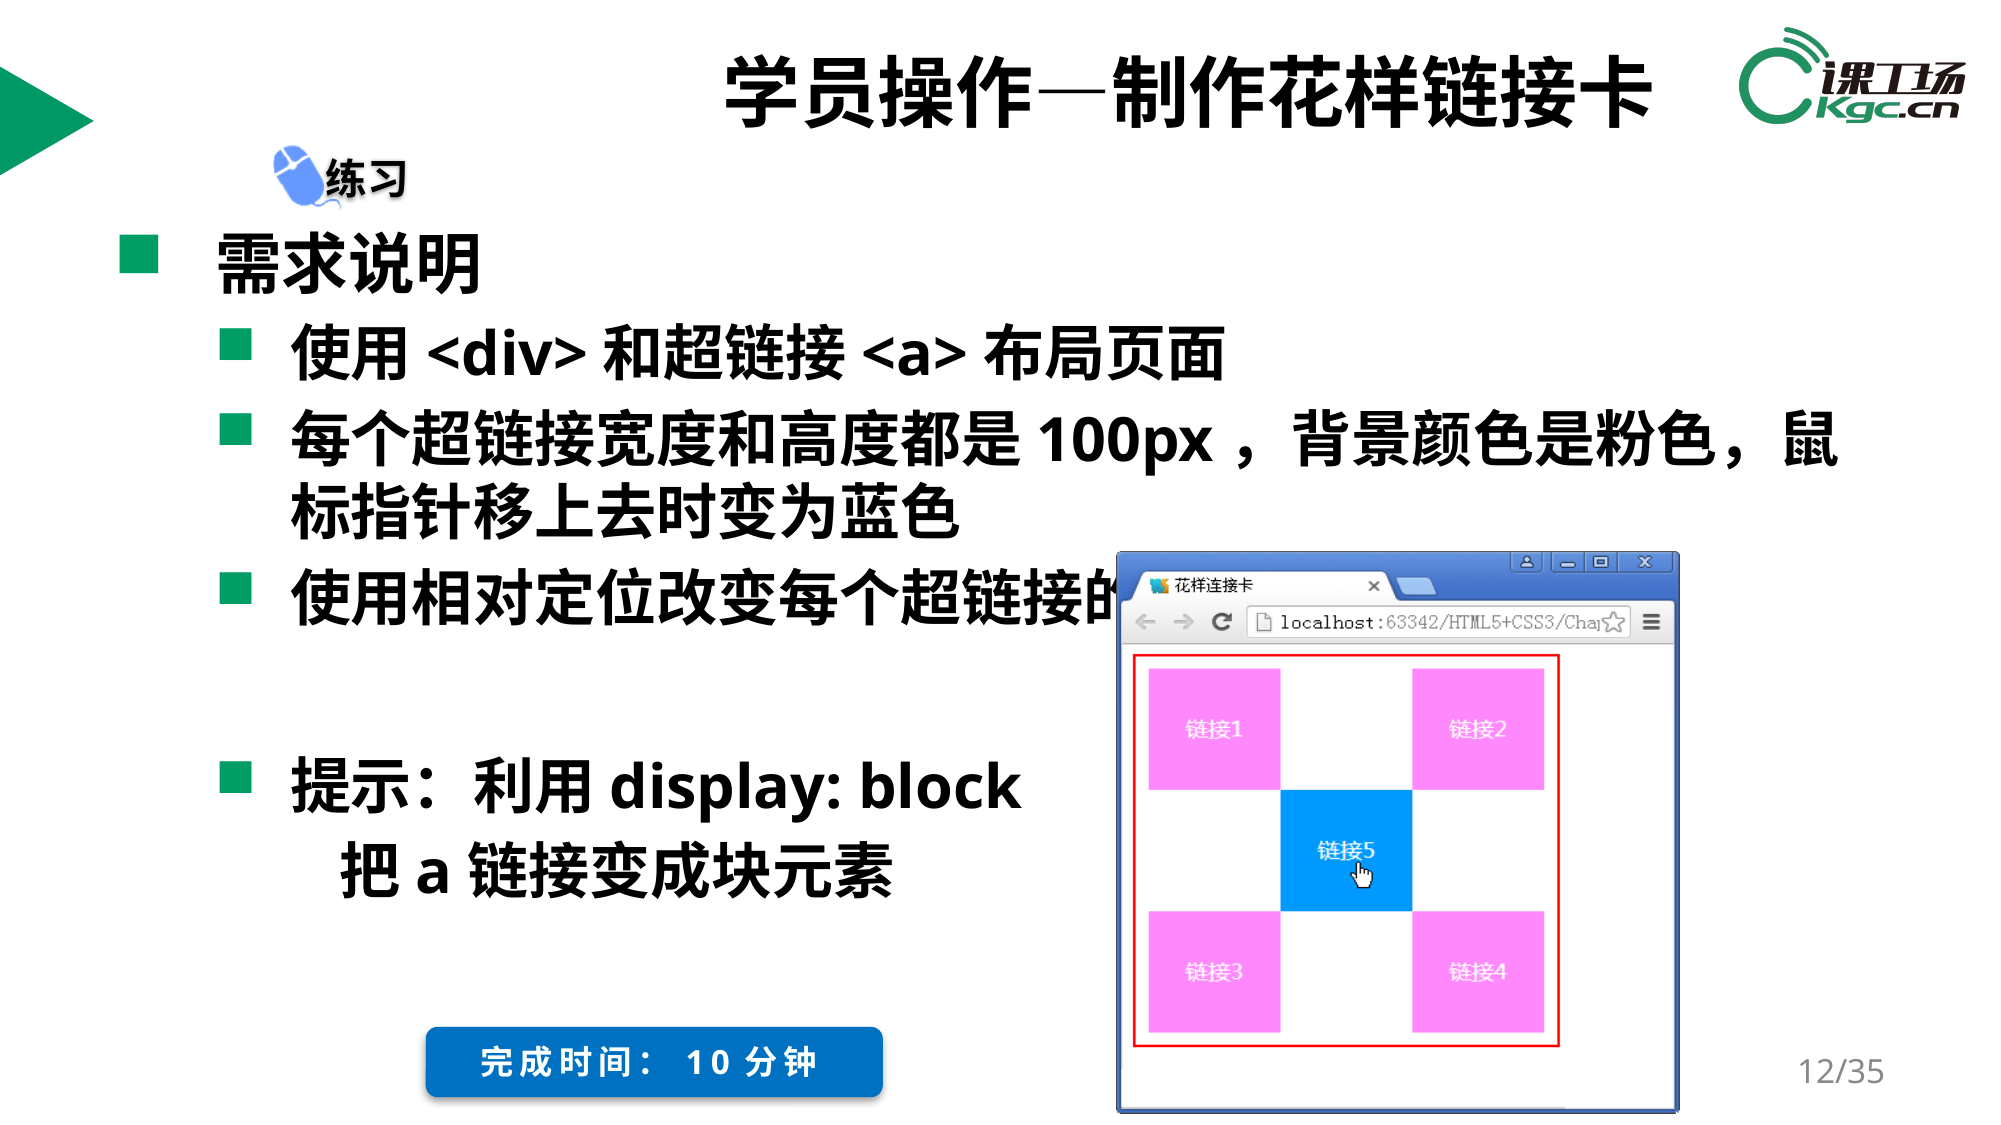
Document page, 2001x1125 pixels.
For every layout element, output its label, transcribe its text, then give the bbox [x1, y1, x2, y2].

title 学员操作—制作花样链接卡 [707, 11, 1721, 169]
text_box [425, 1026, 884, 1098]
slide_number /35 [1685, 1042, 1901, 1104]
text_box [273, 144, 425, 212]
list 需求说明 使用<div>和超链接<a>布局页面 每个超链接宽度和高度都是100px，背景颜色是粉色，鼠标指针移上去时变为蓝色 使用相对定位改变每个超链接的位置 提示：利用display: block 把a链接变成块元素 [99, 214, 1900, 1005]
picture [1739, 27, 1966, 124]
picture [1115, 551, 1681, 1114]
